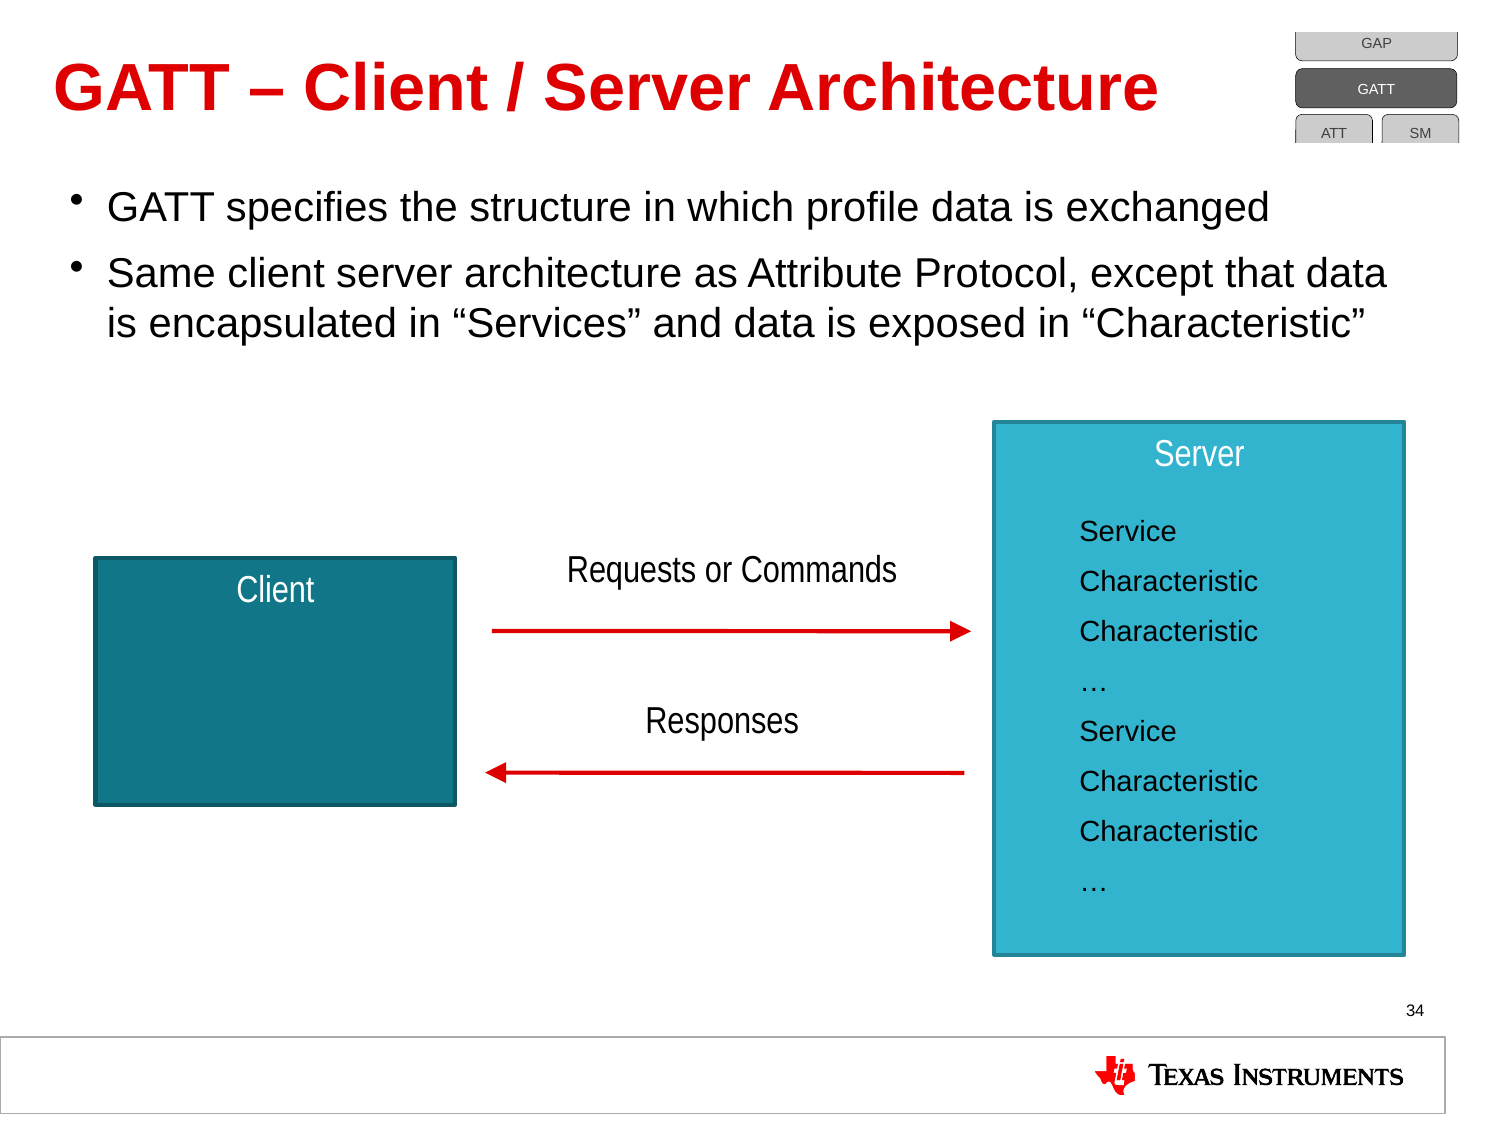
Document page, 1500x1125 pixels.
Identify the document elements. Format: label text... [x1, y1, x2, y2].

text_box Client [93, 556, 457, 807]
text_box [1285, 18, 1466, 157]
slide_number 34 [1089, 992, 1440, 1027]
table_header Service [1065, 508, 1351, 556]
table_cell … [1065, 858, 1351, 906]
table_cell … [1065, 658, 1351, 706]
text_box Server [992, 420, 1406, 957]
table_cell Service [1065, 708, 1351, 756]
list GATT specifies the structure in which profile data is exchanged Same client server architecture as Attribute Protocol, except that data is encapsulated in “Services” and data is exposed in “Characteristic” [54, 171, 1444, 984]
picture [1095, 1056, 1403, 1095]
text_box Responses [630, 688, 882, 749]
table_cell Characteristic [1065, 758, 1351, 806]
table_cell Characteristic [1065, 808, 1351, 856]
table_cell Characteristic [1065, 608, 1351, 656]
title GATT – Client / Server Architecture [37, 23, 1280, 158]
table_cell Characteristic [1065, 558, 1351, 606]
text_box Requests or Commands [552, 537, 913, 598]
